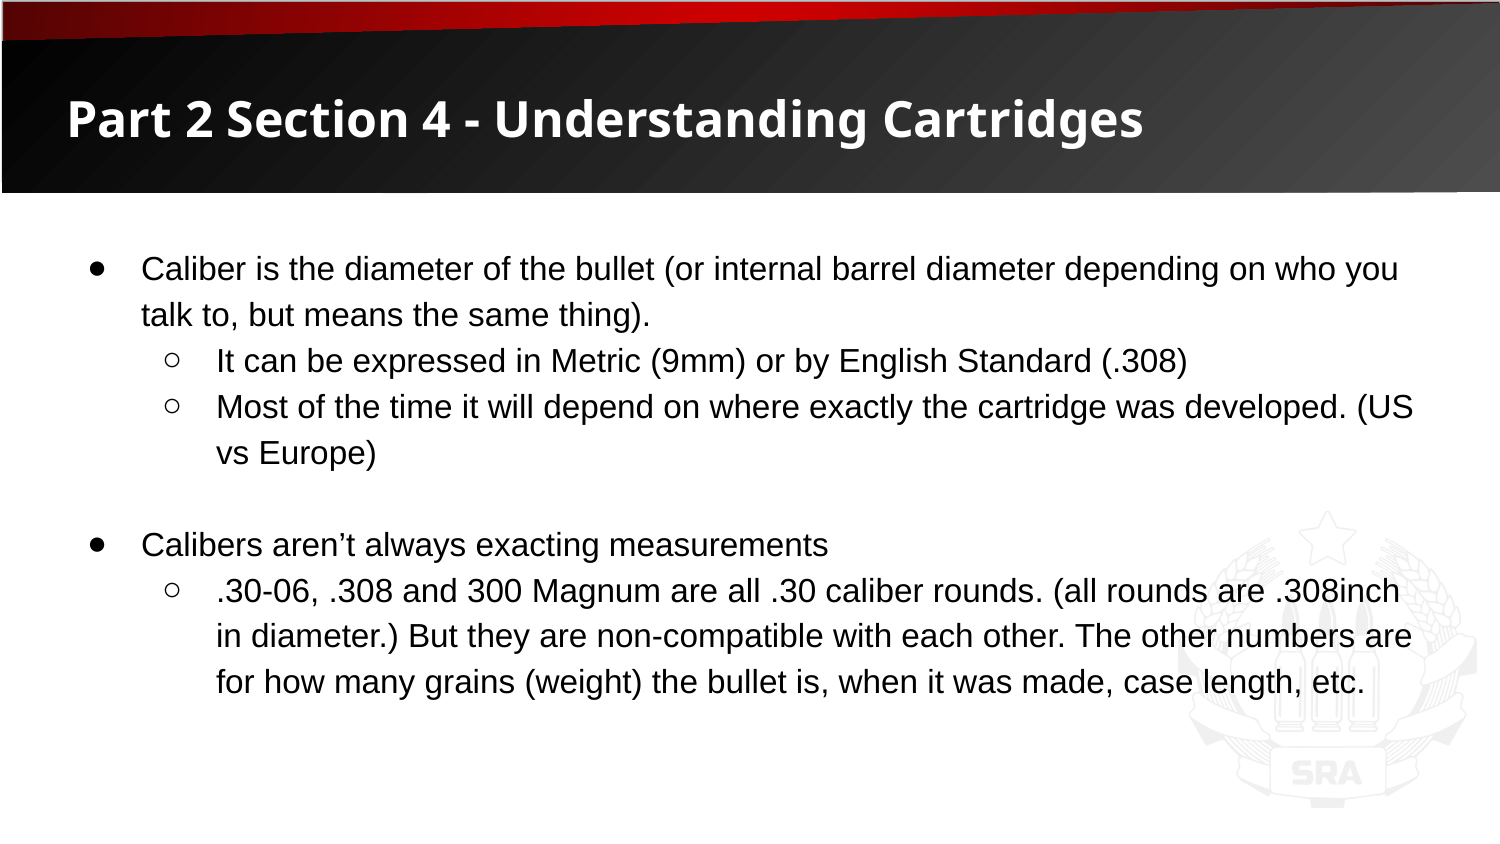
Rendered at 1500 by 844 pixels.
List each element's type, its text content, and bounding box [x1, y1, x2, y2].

title Part 2 Section 4 - Understanding Cartridges [51, 72, 1449, 167]
list Caliber is the diameter of the bullet (or internal barrel diameter depending on who you talk to, but means the same thing). It can be expressed in Metric (9mm) or by English Standard (.308) Most of the time it will depend on where exactly the cartridge was developed. (US vs Europe) Calibers aren’t always exacting measurements .30-06, .308 and 300 Magnum are all .30 caliber rounds. (all rounds are .308inch in diameter.) But they are non-compatible with each other. The other numbers are for how many grains (weight) the bullet is, when it was made, case length, etc. [51, 226, 1449, 787]
